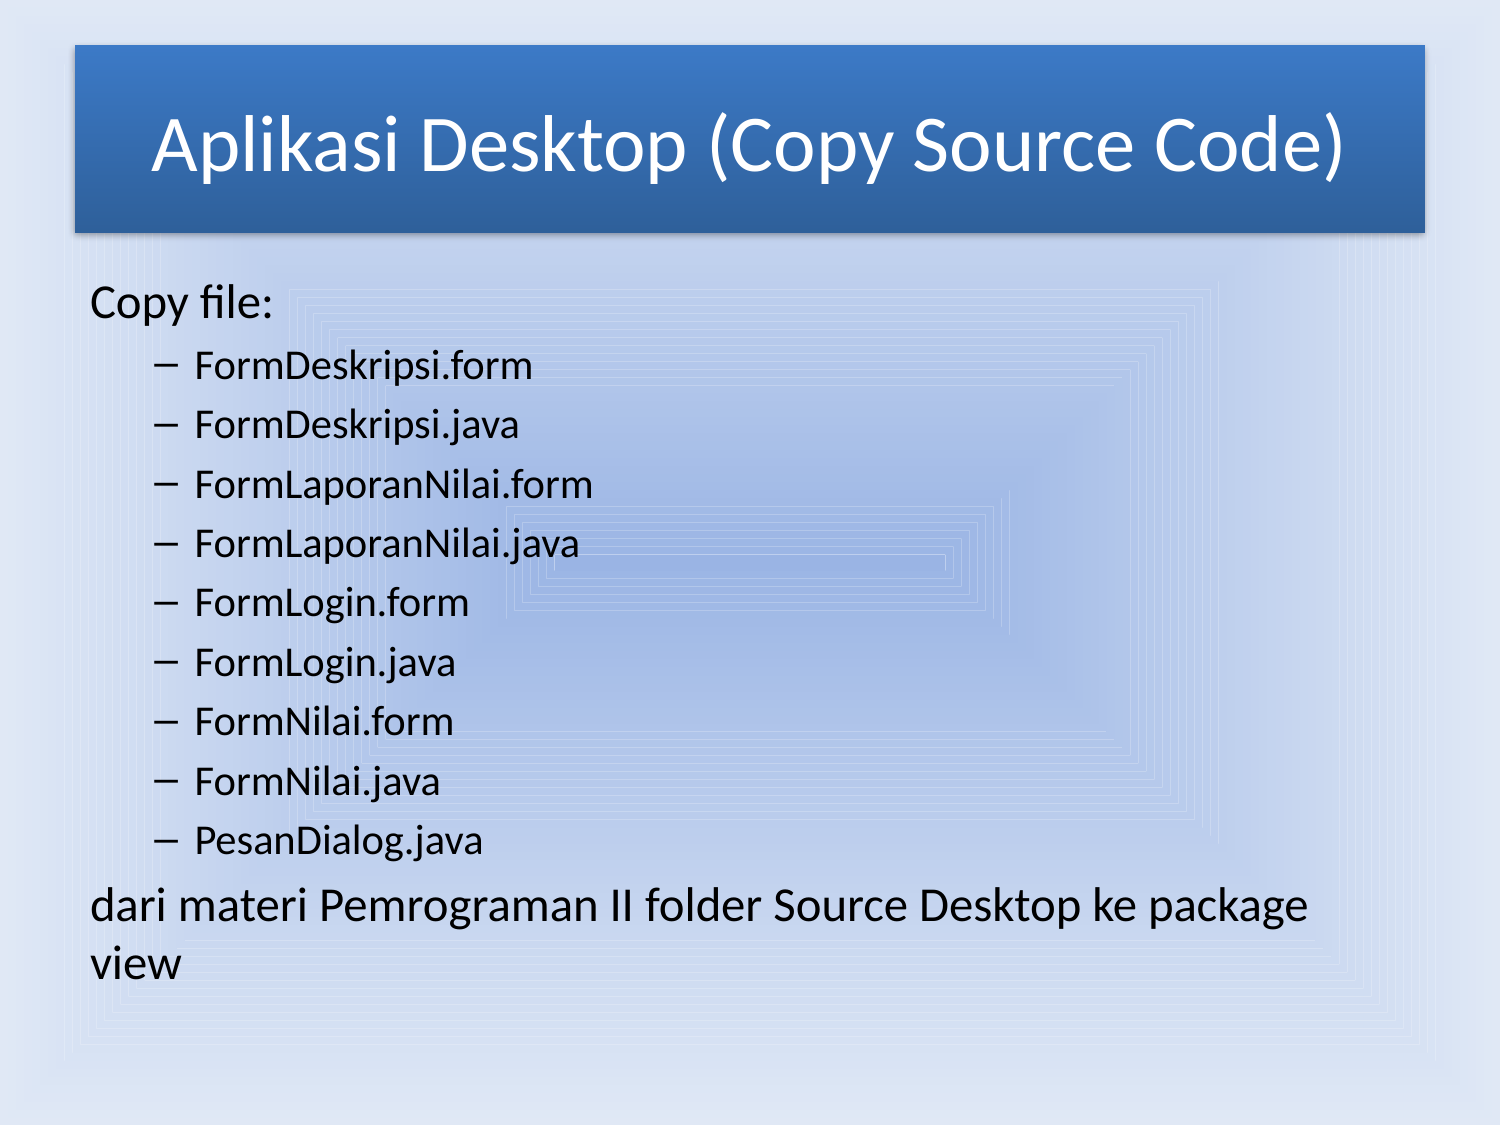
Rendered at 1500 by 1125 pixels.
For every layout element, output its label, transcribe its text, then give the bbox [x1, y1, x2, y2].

title Aplikasi Desktop (Copy Source Code) [75, 45, 1425, 233]
list Copy file: FormDeskripsi.form FormDeskripsi.java FormLaporanNilai.form FormLaporanNilai.java FormLogin.form FormLogin.java FormNilai.form FormNilai.java PesanDialog.java dari materi Pemrograman II folder Source Desktop ke package view [75, 262, 1425, 1005]
